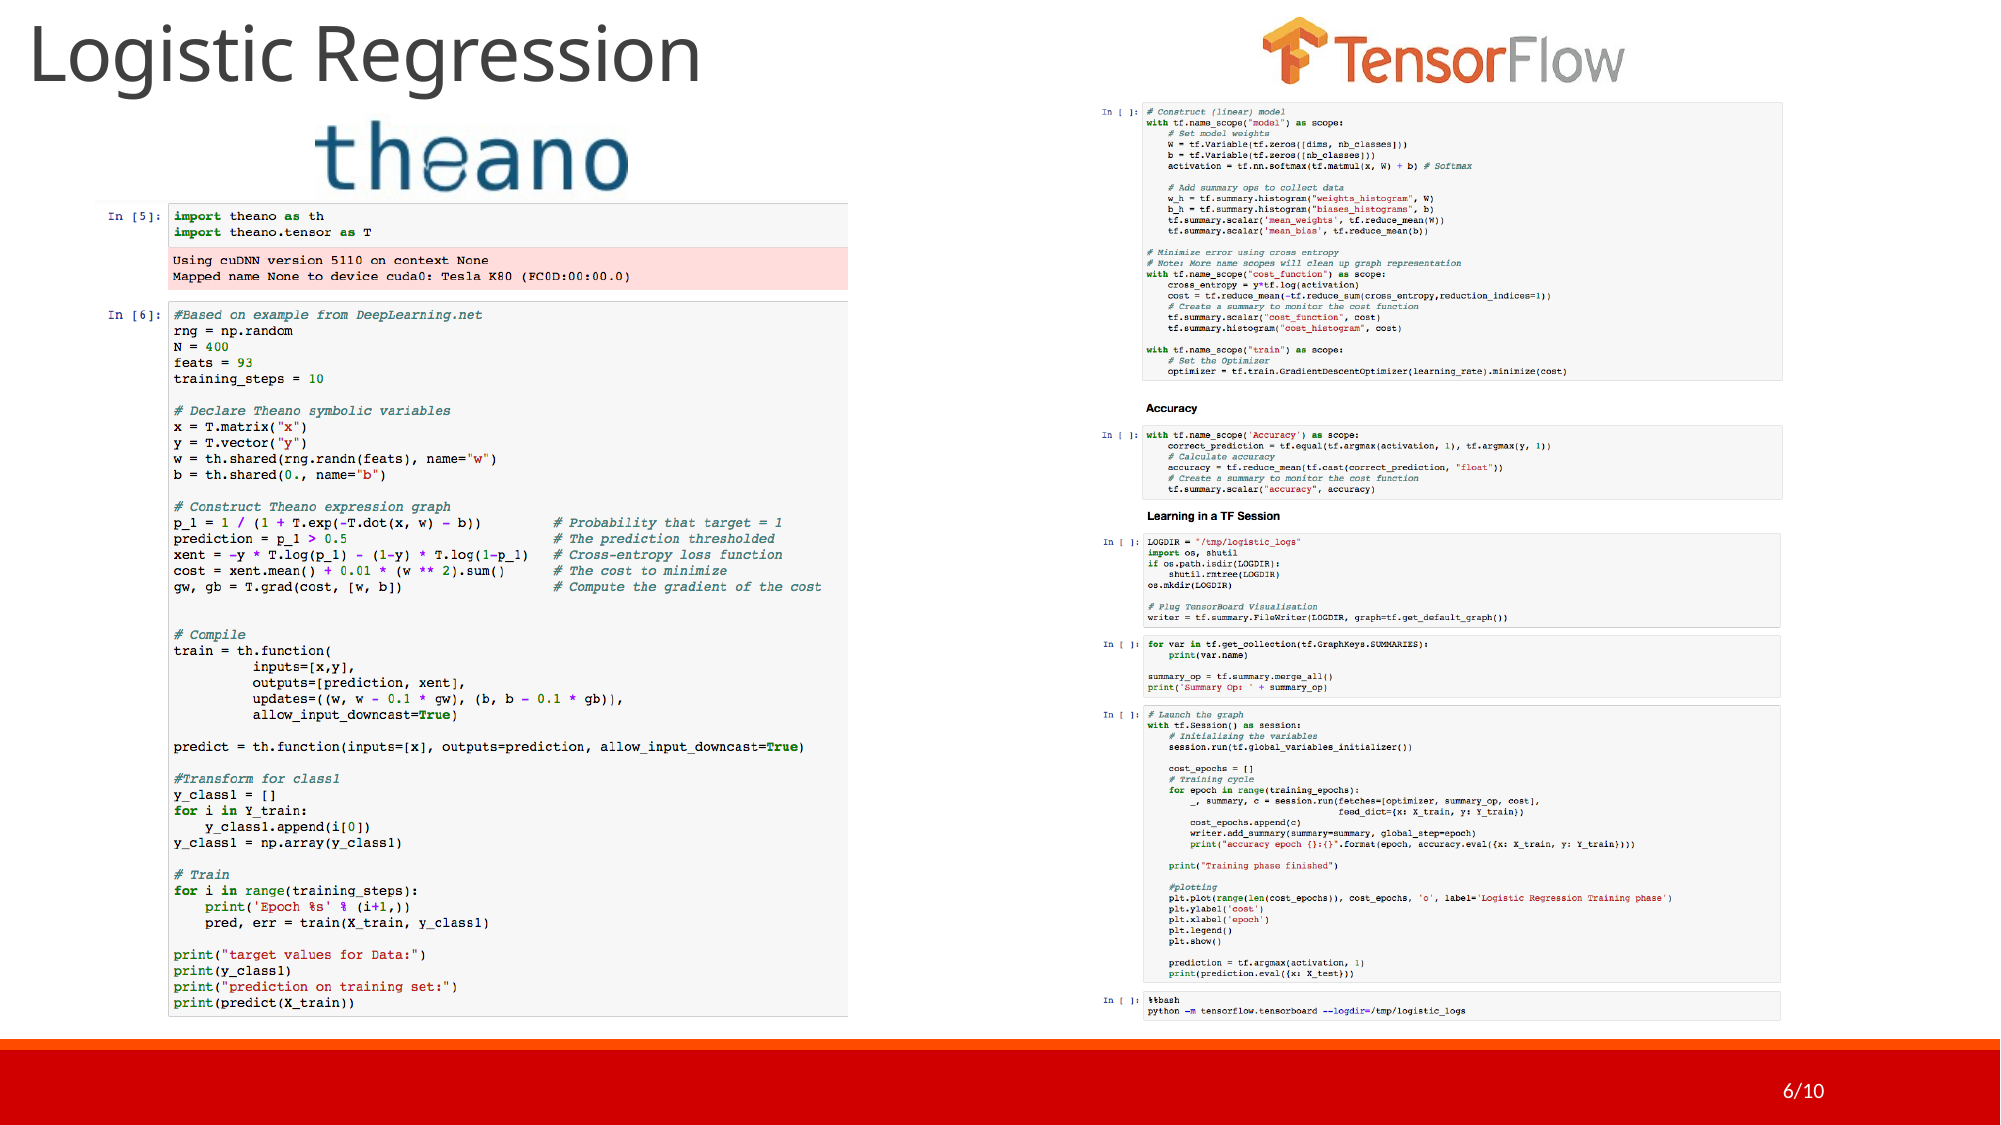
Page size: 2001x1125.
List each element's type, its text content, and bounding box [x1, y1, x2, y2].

picture [94, 112, 849, 1024]
title Logistic Regression [11, 11, 719, 123]
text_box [1095, 93, 1790, 1033]
picture [1191, 5, 1694, 101]
slide_number 5/10 [1624, 1059, 1840, 1120]
